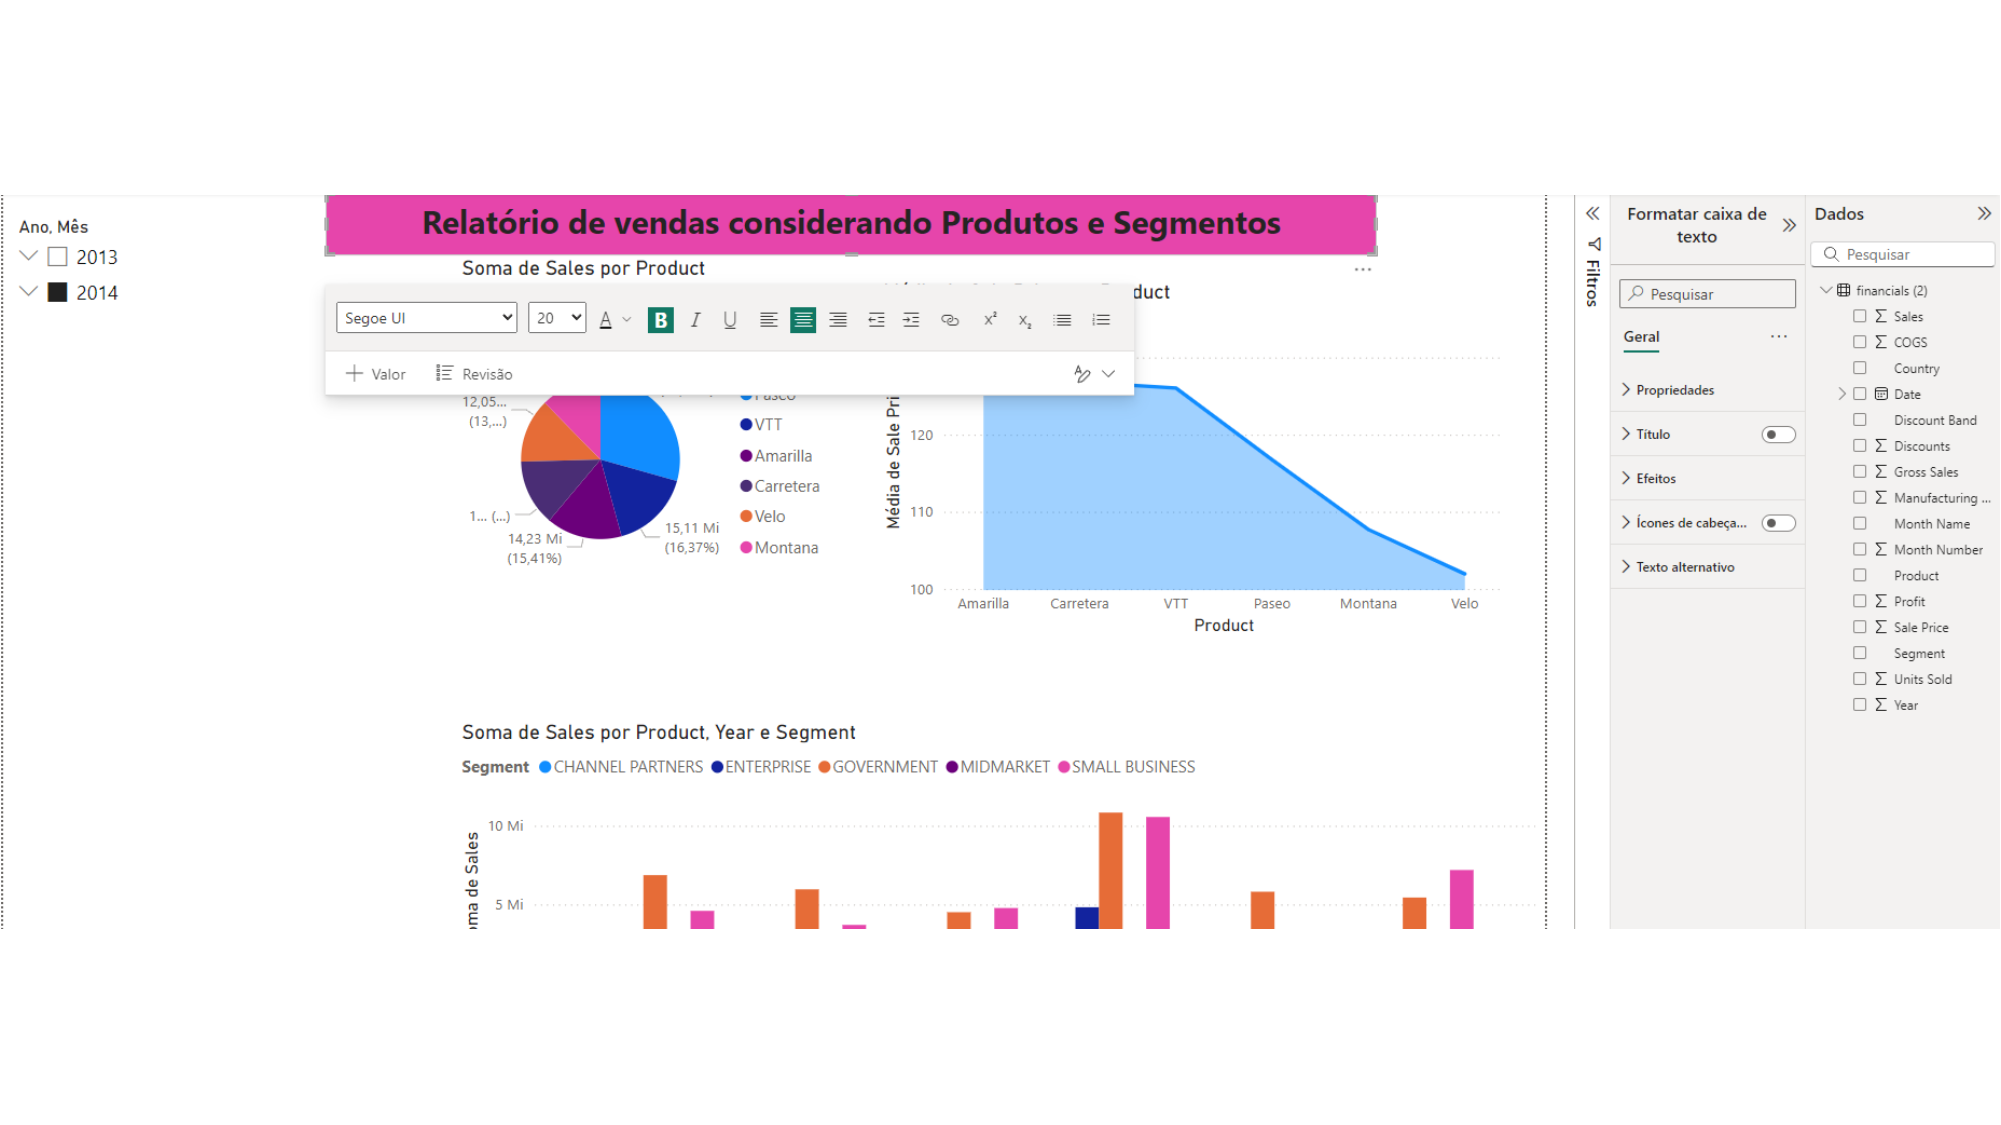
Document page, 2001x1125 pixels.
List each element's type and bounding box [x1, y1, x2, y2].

picture [0, 195, 2000, 930]
